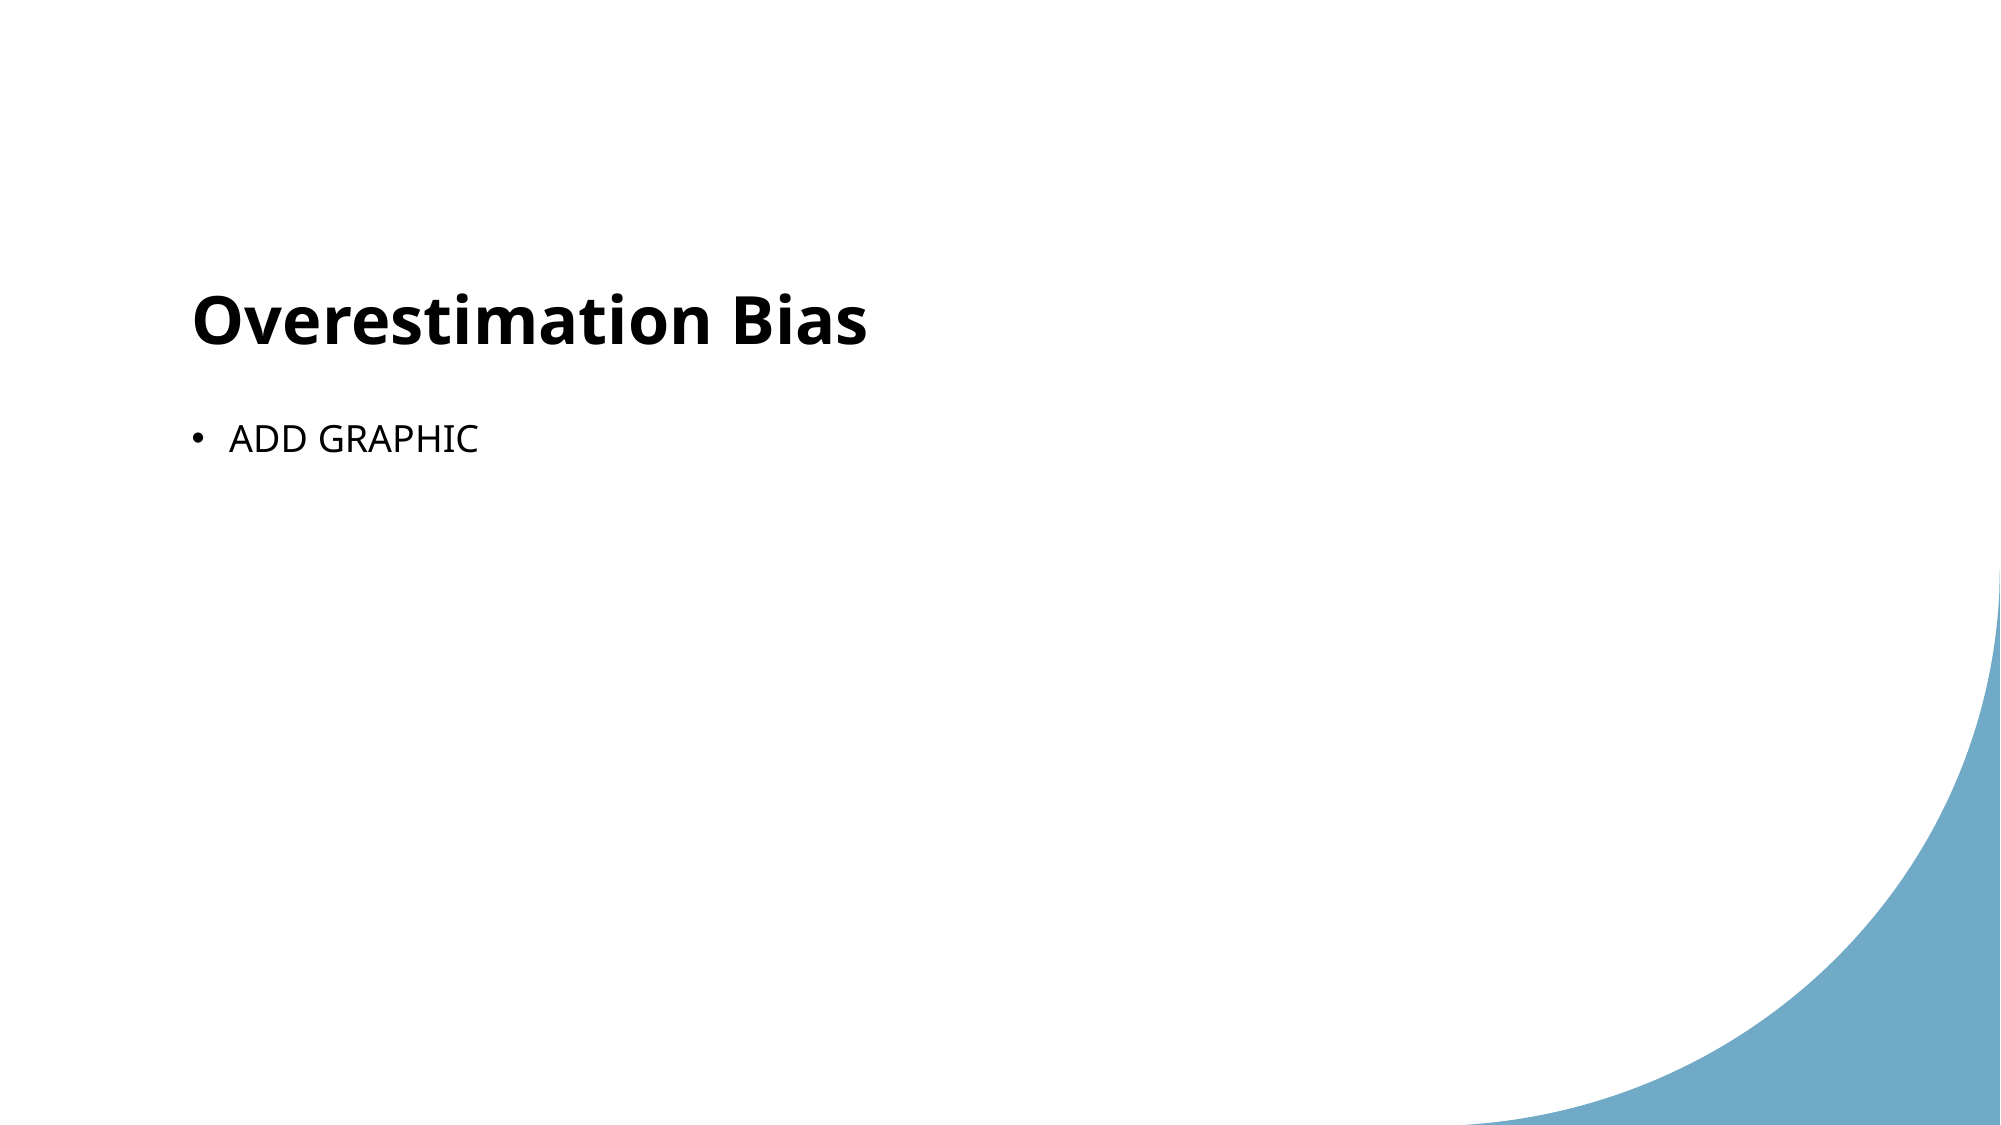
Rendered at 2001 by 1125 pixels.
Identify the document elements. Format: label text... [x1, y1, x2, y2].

title Overestimation Bias [176, 118, 1809, 366]
list ADD GRAPHIC [176, 398, 1809, 975]
